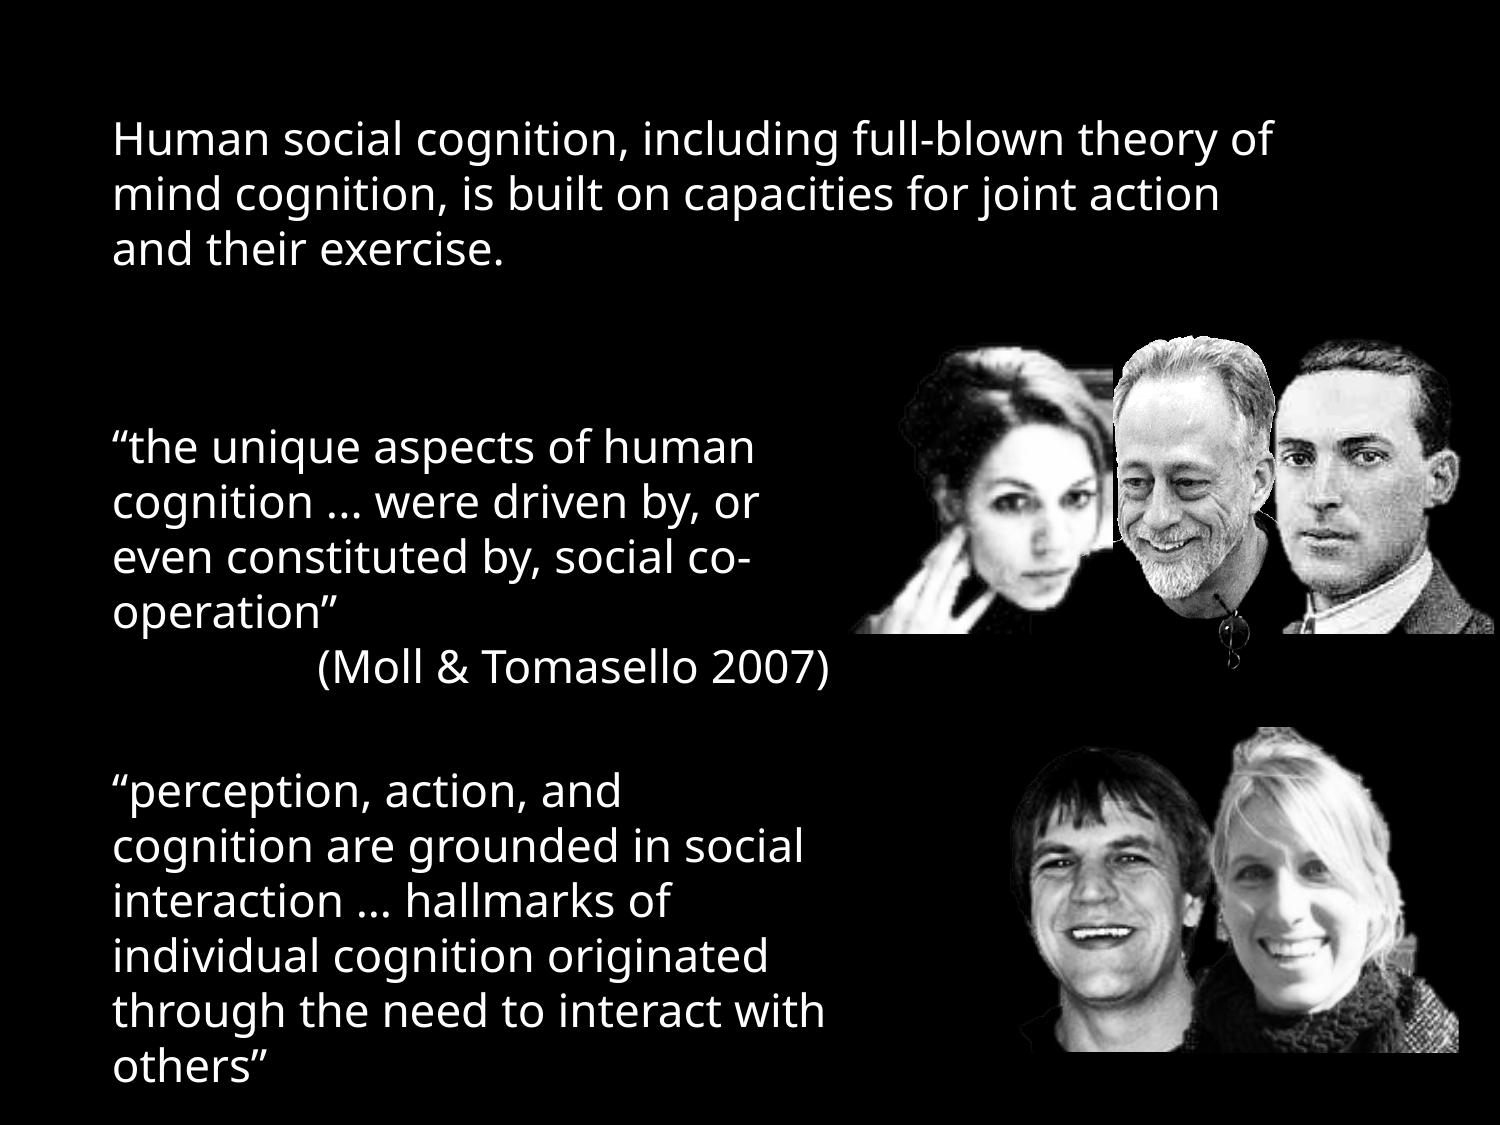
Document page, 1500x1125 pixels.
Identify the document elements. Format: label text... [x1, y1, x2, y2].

text_box Human social cognition, including full-blown theory of mind cognition, is built on capacities for joint action and their exercise. [97, 101, 1294, 283]
picture [796, 326, 1495, 670]
text_box “perception, action, and cognition are grounded in social interaction … hallmarks of individual cognition originated through the need to interact with others” [97, 753, 845, 1099]
text_box “the unique aspects of human cognition ... were driven by, or even constituted by, social co-operation” (Moll & Tomasello 2007) [97, 410, 845, 701]
picture [985, 727, 1459, 1053]
